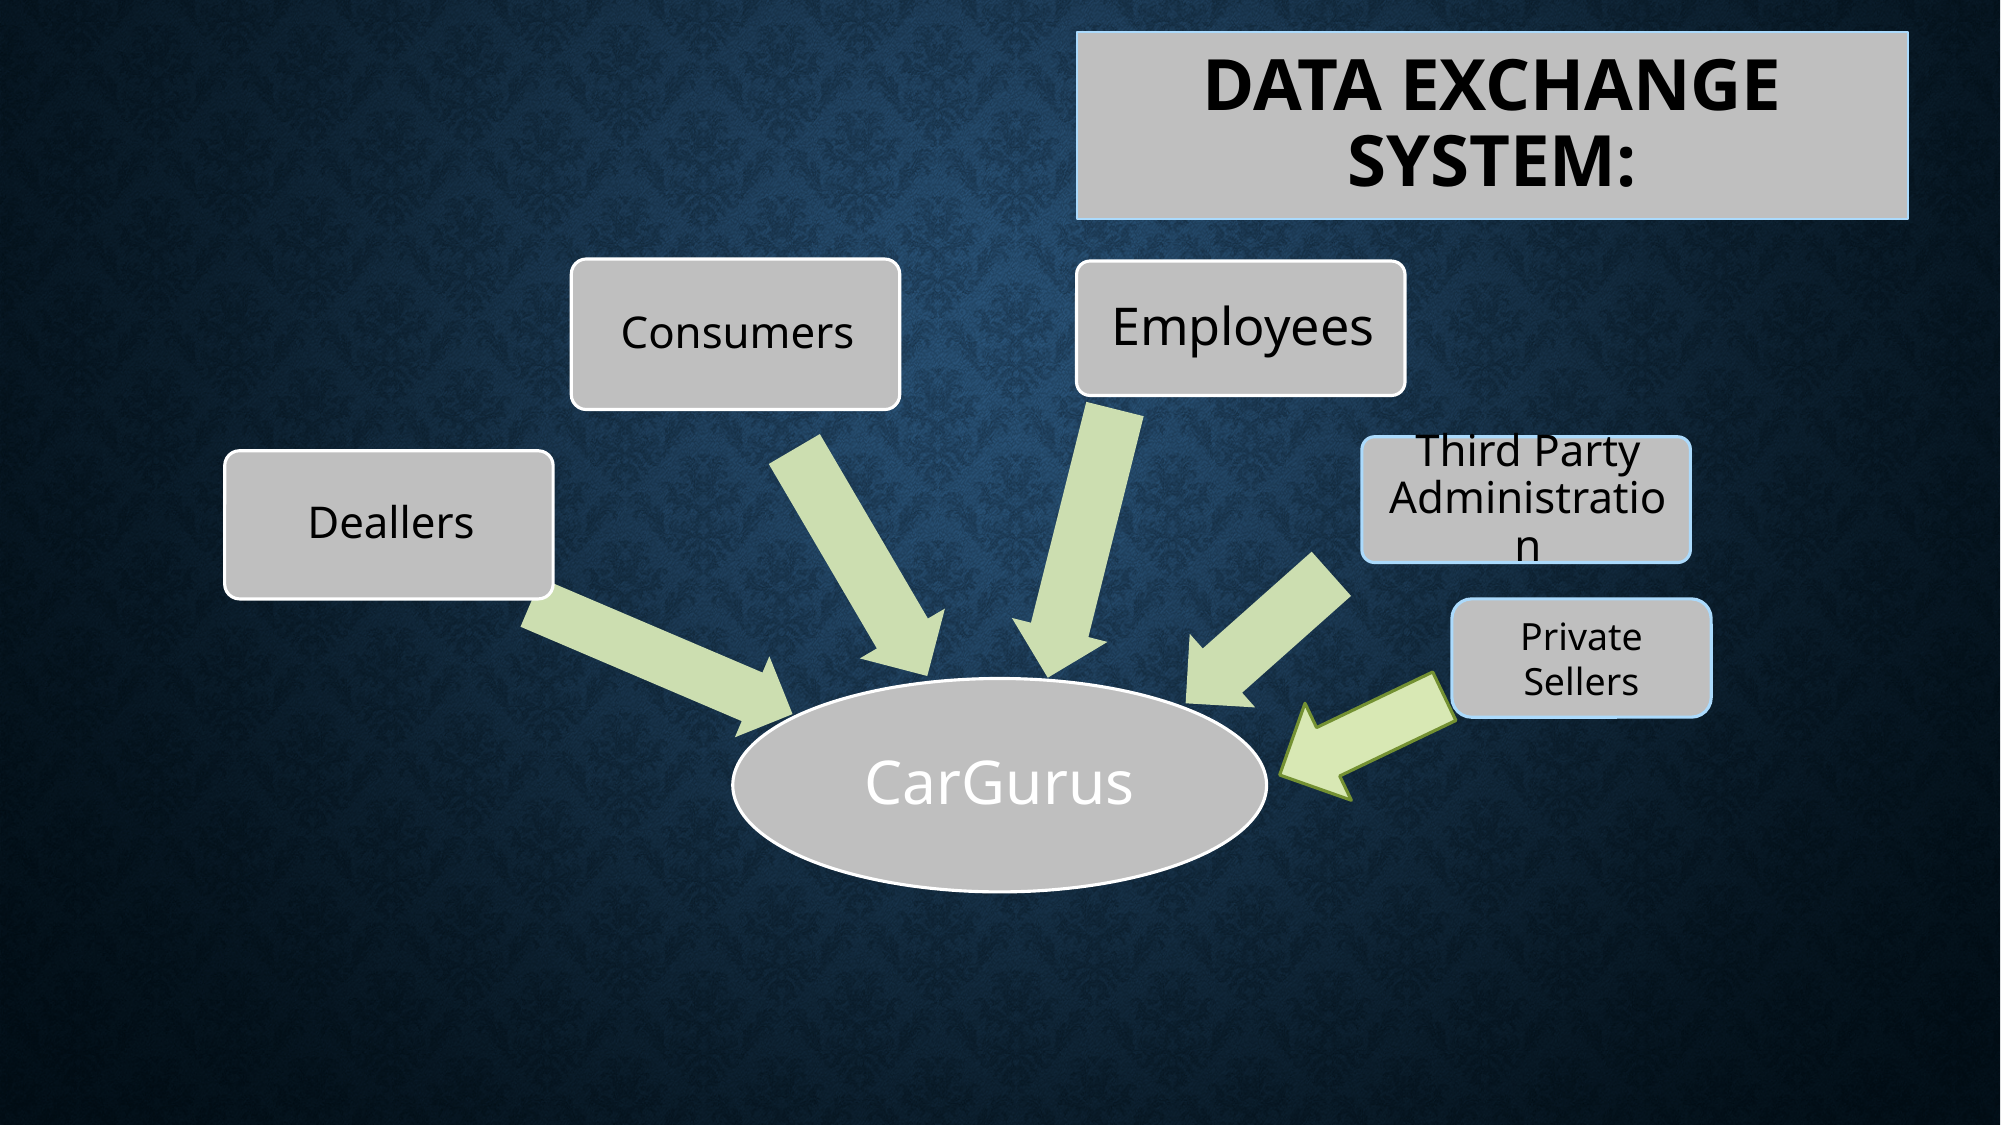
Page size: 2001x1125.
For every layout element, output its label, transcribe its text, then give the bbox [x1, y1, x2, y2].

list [186, 244, 1813, 954]
title Data exchange system: [1076, 31, 1909, 220]
